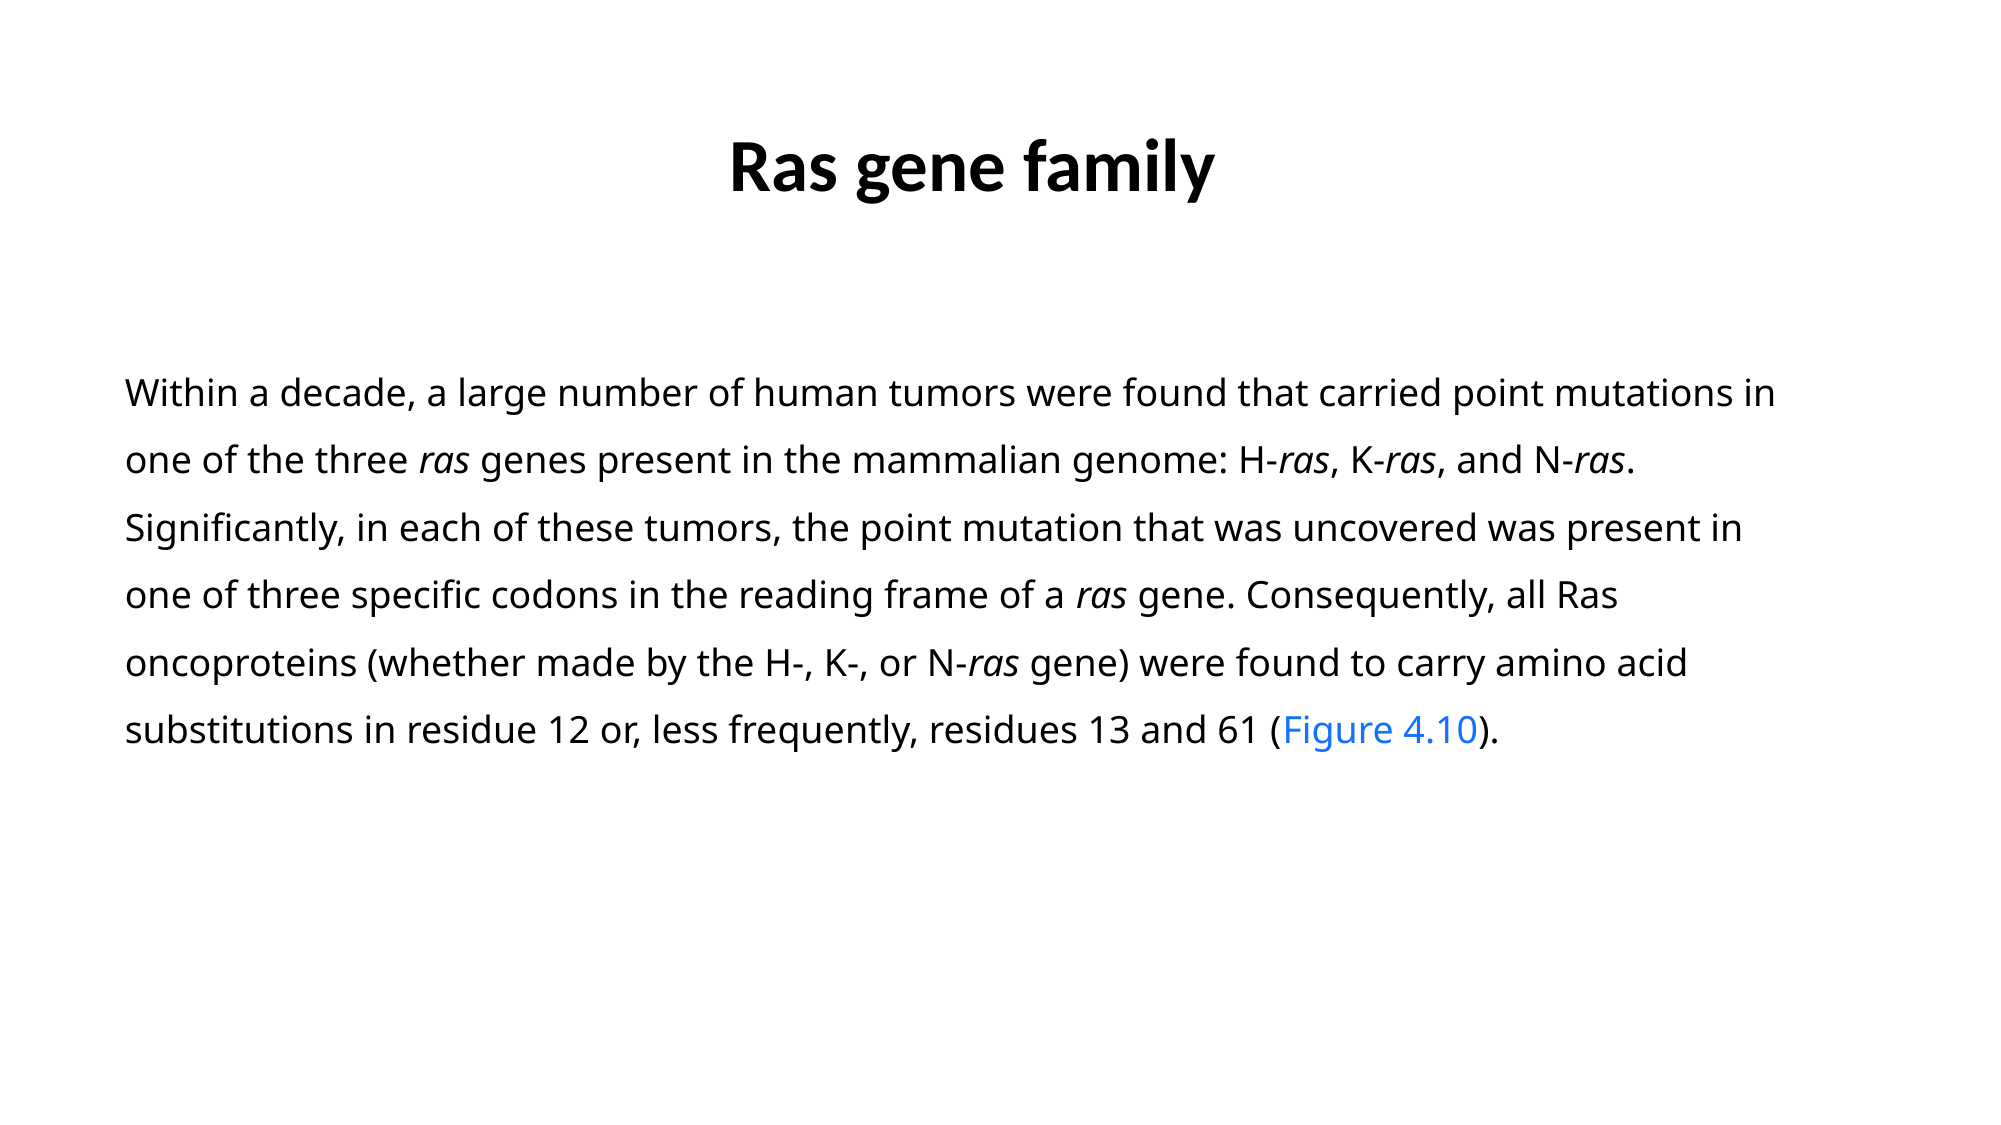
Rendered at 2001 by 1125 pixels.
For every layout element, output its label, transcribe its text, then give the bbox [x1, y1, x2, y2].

text_box Ras gene family [714, 109, 1232, 215]
text_box Within a decade, a large number of human tumors were found that carried point mutations in one of the three ras genes present in the mammalian genome: H-ras, K-ras, and N-ras. Significantly, in each of these tumors, the point mutation that was uncovered was present in one of three specific codons in the reading frame of a ras gene. Consequently, all Ras oncoproteins (whether made by the H-, K-, or N-ras gene) were found to carry amino acid substitutions in residue 12 or, less frequently, residues 13 and 61 (Figure 4.10). [110, 338, 1797, 759]
